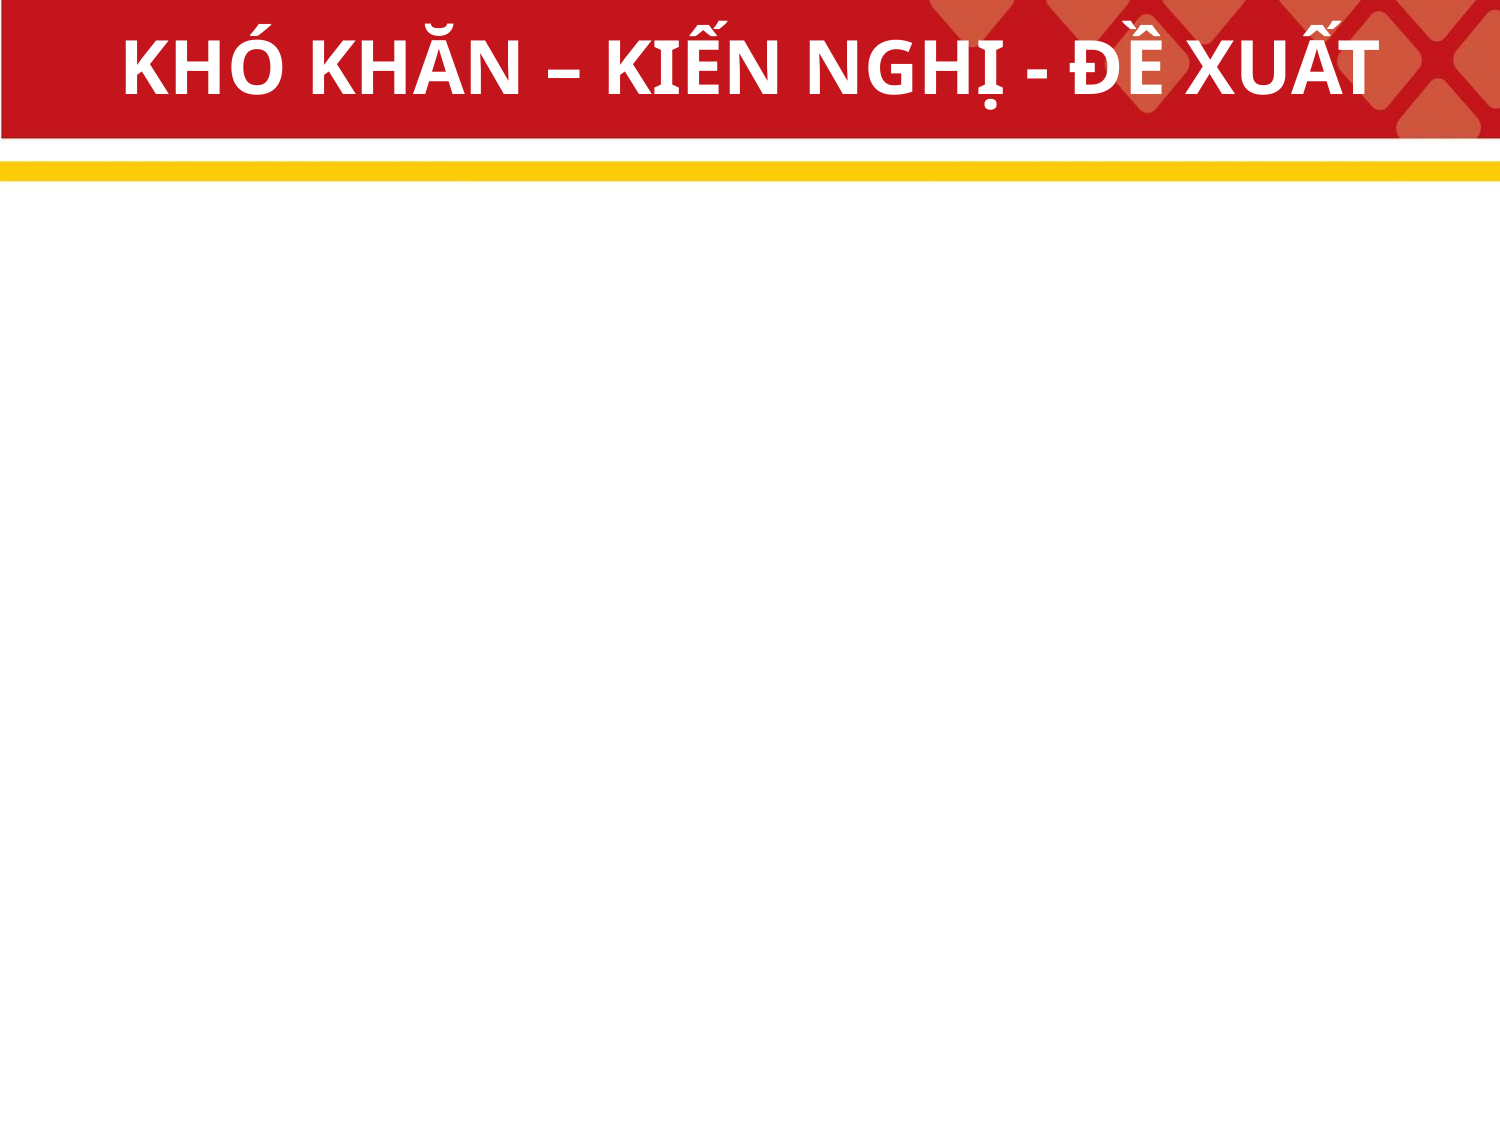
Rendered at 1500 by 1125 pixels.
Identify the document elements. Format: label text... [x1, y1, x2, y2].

picture [0, 0, 1500, 1125]
title KHÓ KHĂN – KIẾN NGHỊ - ĐỀ XUẤT [31, 0, 1471, 141]
